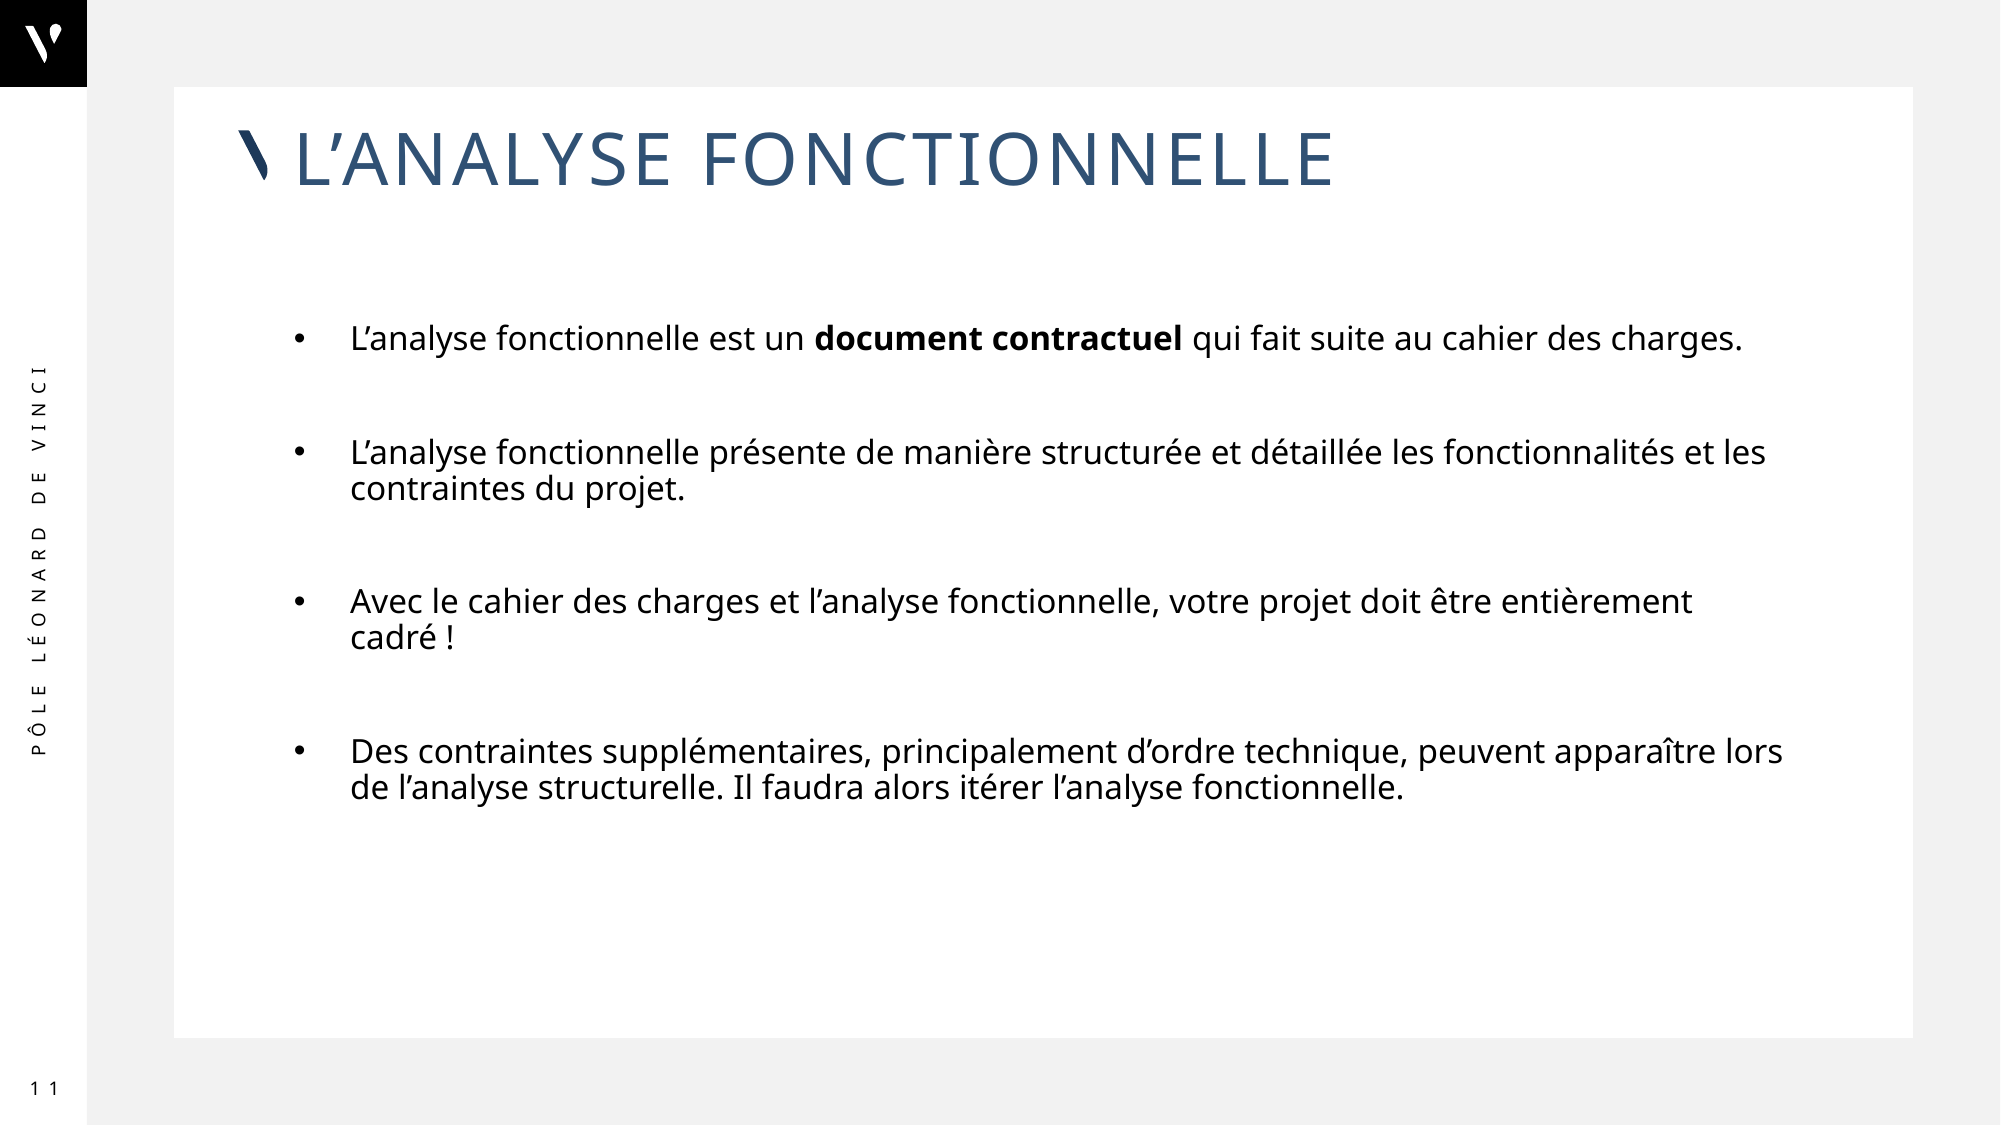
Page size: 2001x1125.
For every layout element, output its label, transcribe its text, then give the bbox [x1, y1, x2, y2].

list L’analyse fonctionnelle est un document contractuel qui fait suite au cahier des charges.​ ​ L’analyse fonctionnelle présente de manière structurée et détaillée les fonctionnalités et les contraintes du projet.​ ​ Avec le cahier des charges et l’analyse fonctionnelle, votre projet doit être entièrement cadré !​ ​ Des contraintes supplémentaires, principalement d’ordre technique, peuvent apparaître lors de l’analyse structurelle. Il faudra alors itérer l’analyse fonctionnelle.​ [293, 322, 1806, 989]
title L’analyse fonctionnelle [293, 122, 1806, 201]
slide_number 11 [9, 1077, 74, 1100]
